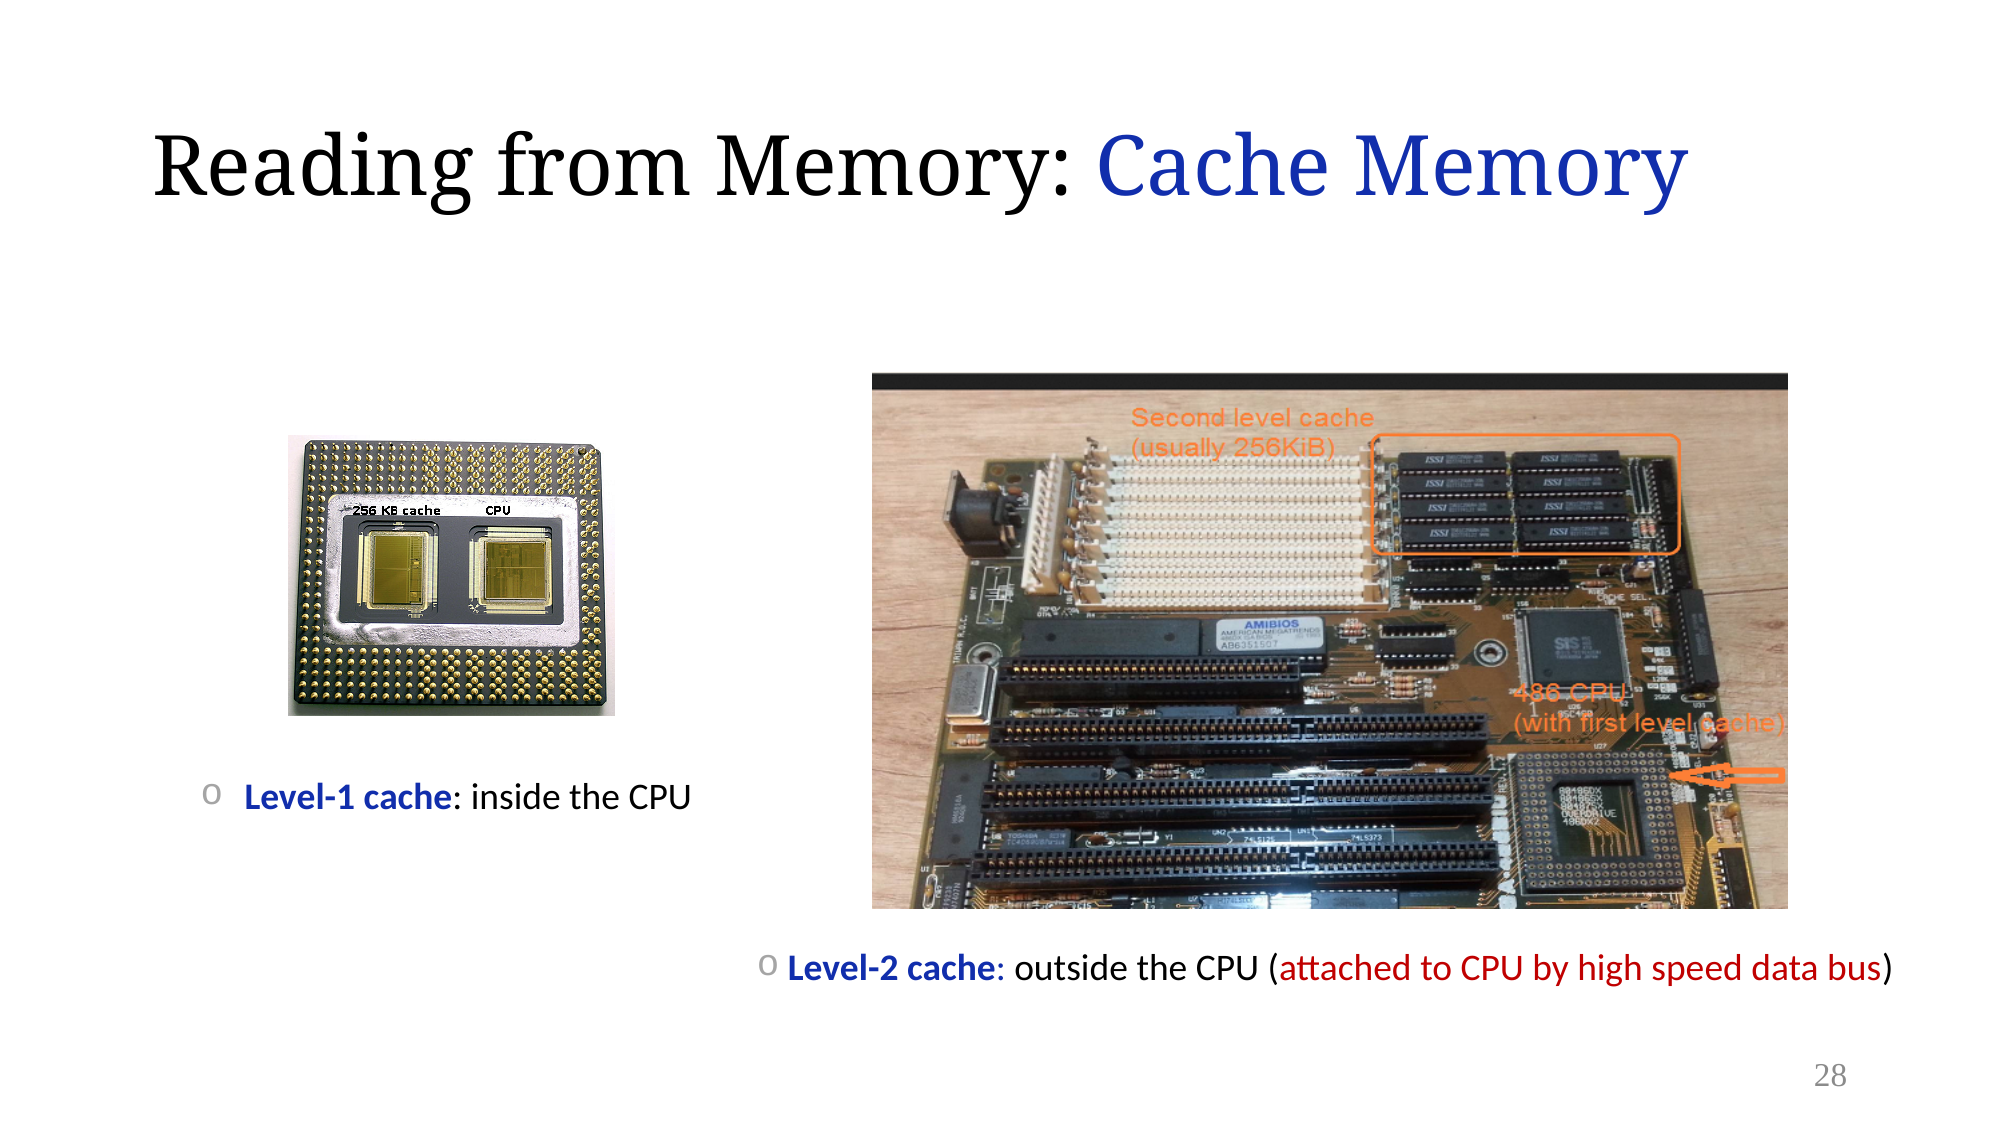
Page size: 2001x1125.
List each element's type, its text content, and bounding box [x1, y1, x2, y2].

picture [872, 372, 1788, 909]
picture [288, 435, 615, 716]
slide_number 28 [1412, 1042, 1863, 1103]
text_box Level-2 cache: outside the CPU (attached to CPU by high speed data bus) [742, 917, 2000, 996]
text_box Level-1 cache: inside the CPU [146, 746, 708, 825]
title Reading from Memory: Cache Memory [137, 59, 1863, 278]
